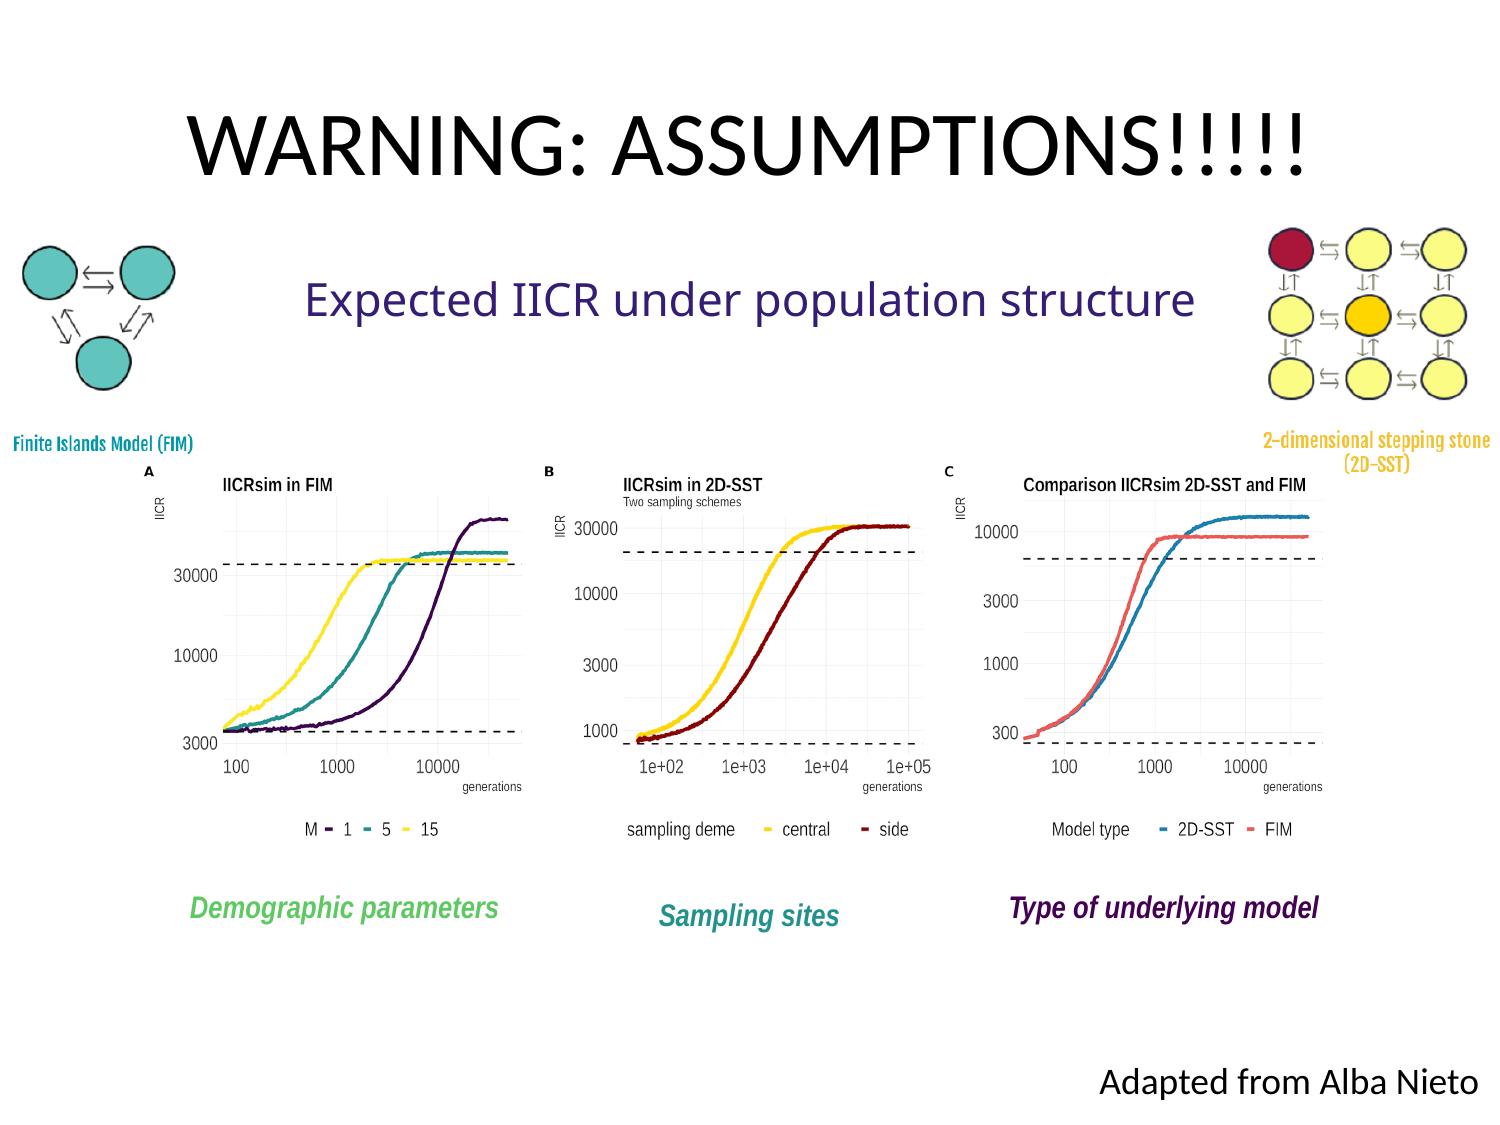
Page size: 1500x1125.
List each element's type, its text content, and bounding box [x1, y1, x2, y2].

text_box Demographic parameters [99, 862, 503, 931]
text_box Sampling sites [503, 872, 996, 938]
text_box Type of underlying model [918, 863, 1410, 931]
text_box Expected IICR under population structure [213, 265, 1244, 332]
title WARNING: ASSUMPTIONS!!!!! [75, 45, 1425, 233]
text_box Adapted from Alba Nieto [1084, 1049, 1495, 1110]
picture [0, 204, 1500, 864]
